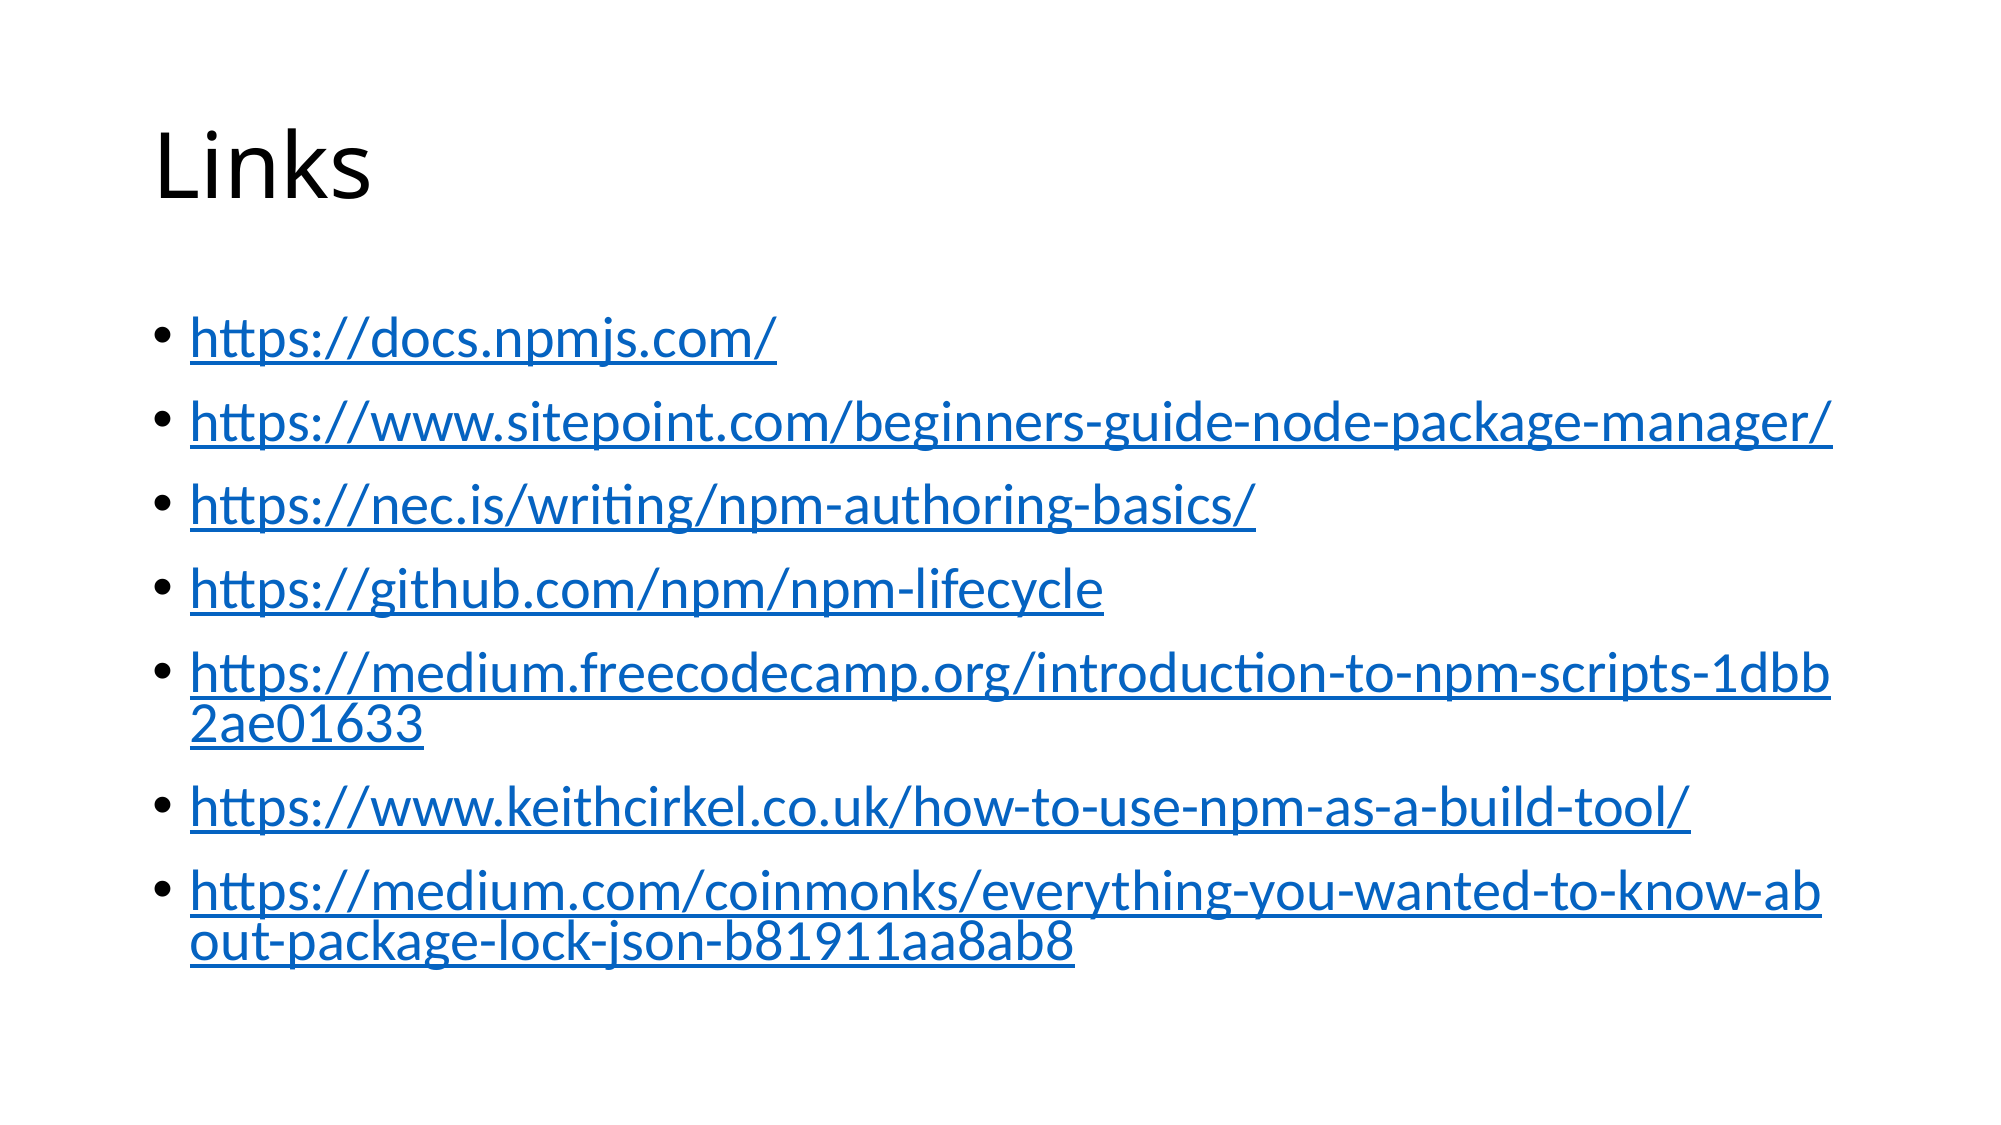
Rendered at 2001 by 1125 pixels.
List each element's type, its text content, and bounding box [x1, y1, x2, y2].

title Links [137, 59, 1863, 278]
list https://docs.npmjs.com/ https://www.sitepoint.com/beginners-guide-node-package-manager/ https://nec.is/writing/npm-authoring-basics/ https://github.com/npm/npm-lifecycle https://medium.freecodecamp.org/introduction-to-npm-scripts-1dbb2ae01633 https://www.keithcirkel.co.uk/how-to-use-npm-as-a-build-tool/ https://medium.com/coinmonks/everything-you-wanted-to-know-about-package-lock-json-b81911aa8ab8 [137, 299, 1863, 1014]
